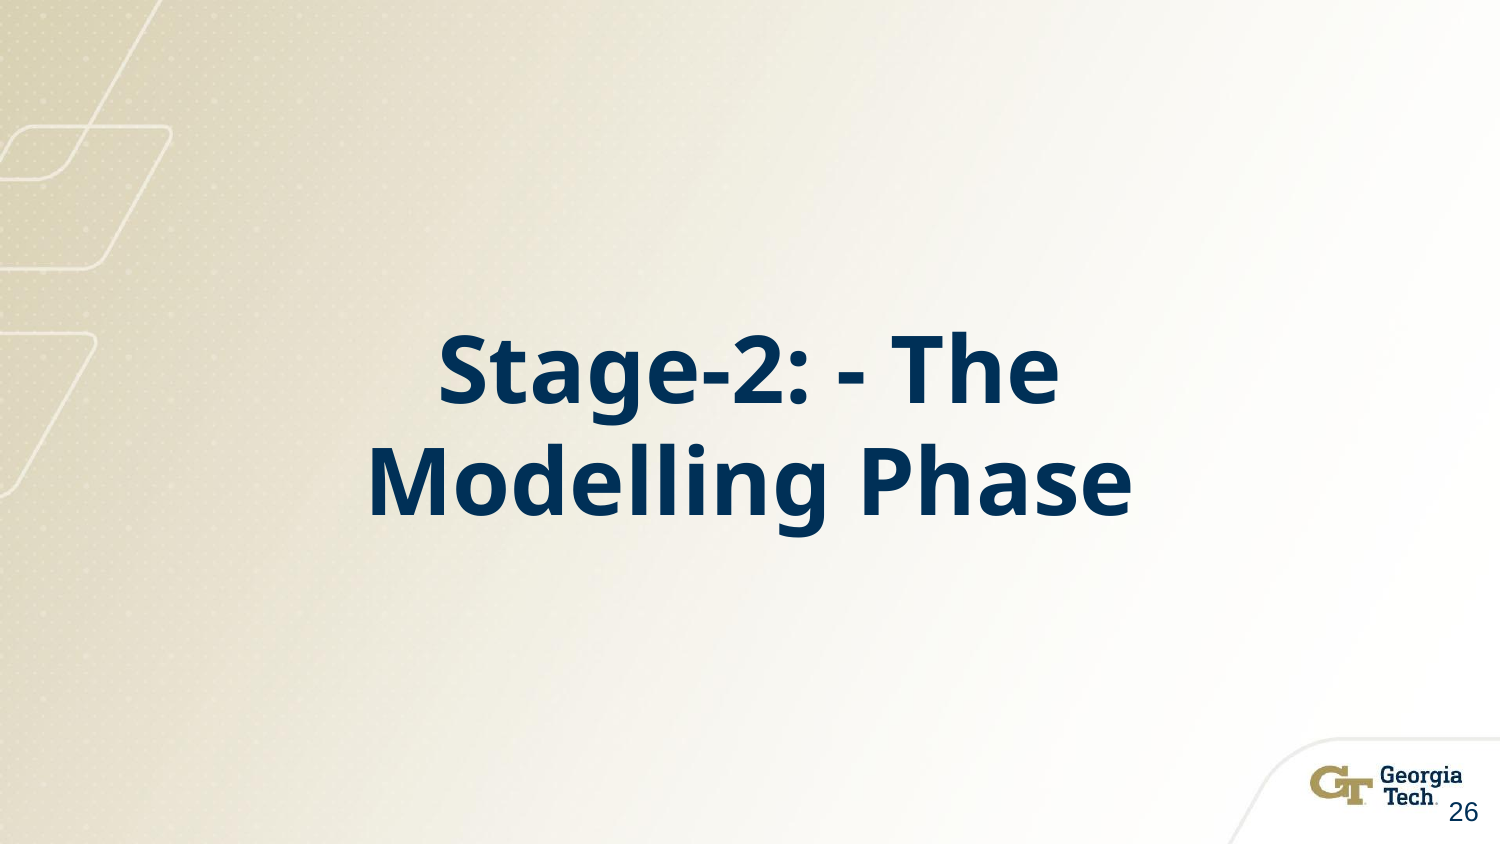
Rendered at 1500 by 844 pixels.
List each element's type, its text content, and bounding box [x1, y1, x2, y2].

picture [0, 0, 1500, 844]
slide_number ‹#› [1403, 779, 1494, 844]
title Stage-2: - The Modelling Phase [202, 239, 1298, 604]
